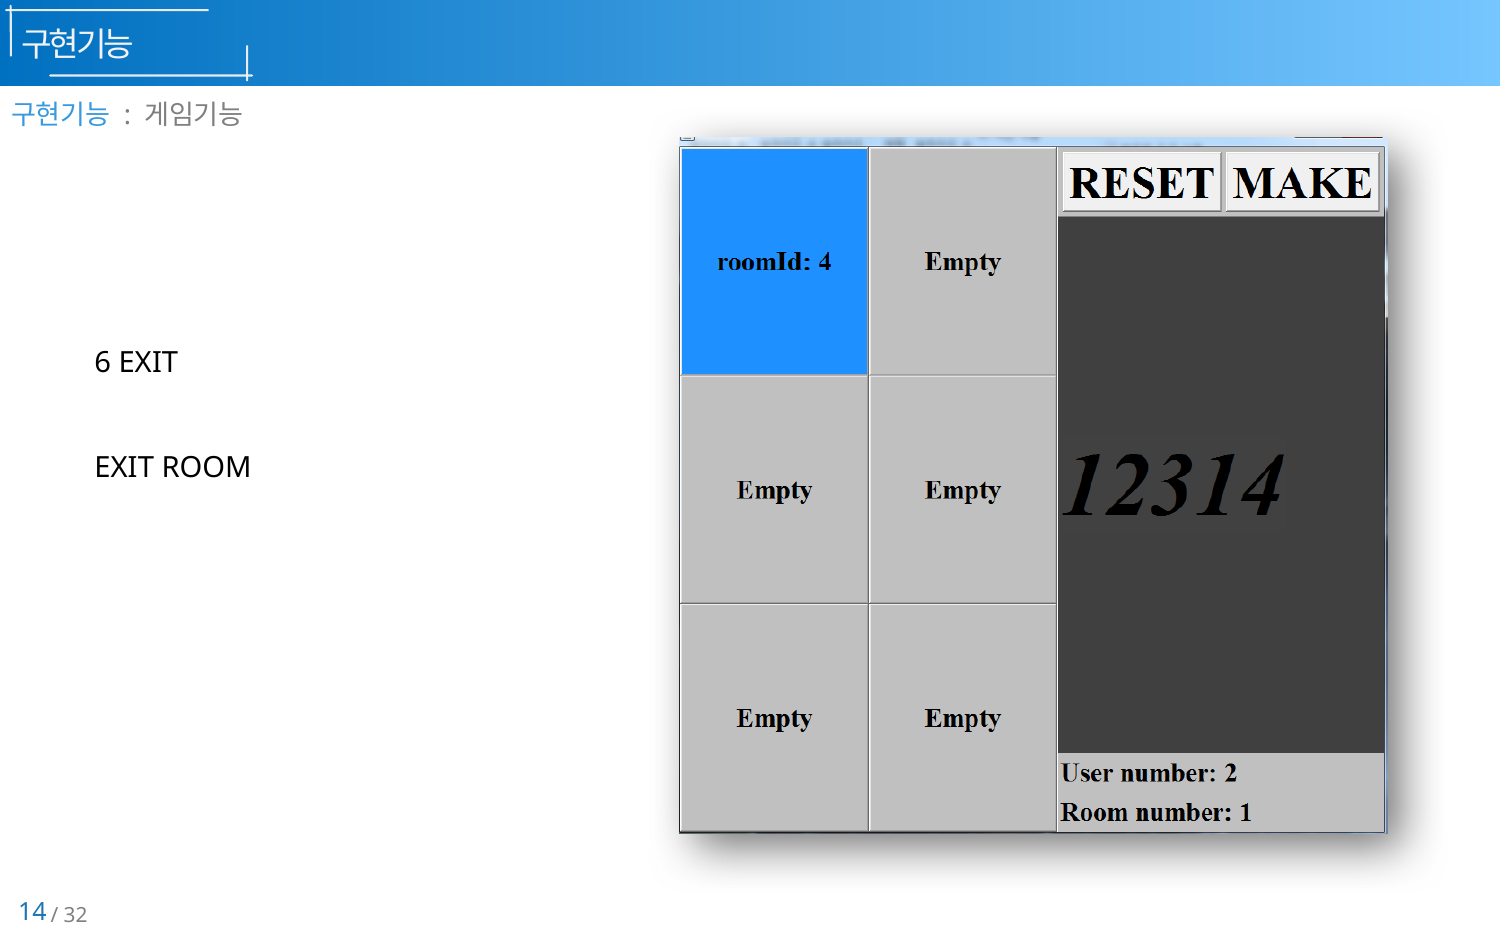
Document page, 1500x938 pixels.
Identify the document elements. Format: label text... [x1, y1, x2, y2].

text_box 구현기능 : 게임기능 [0, 92, 1498, 135]
text_box 6 EXIT EXIT ROOM [76, 369, 661, 441]
picture [678, 137, 1388, 835]
slide_number 14 [0, 887, 62, 938]
text_box 구현기능 [15, 23, 240, 64]
